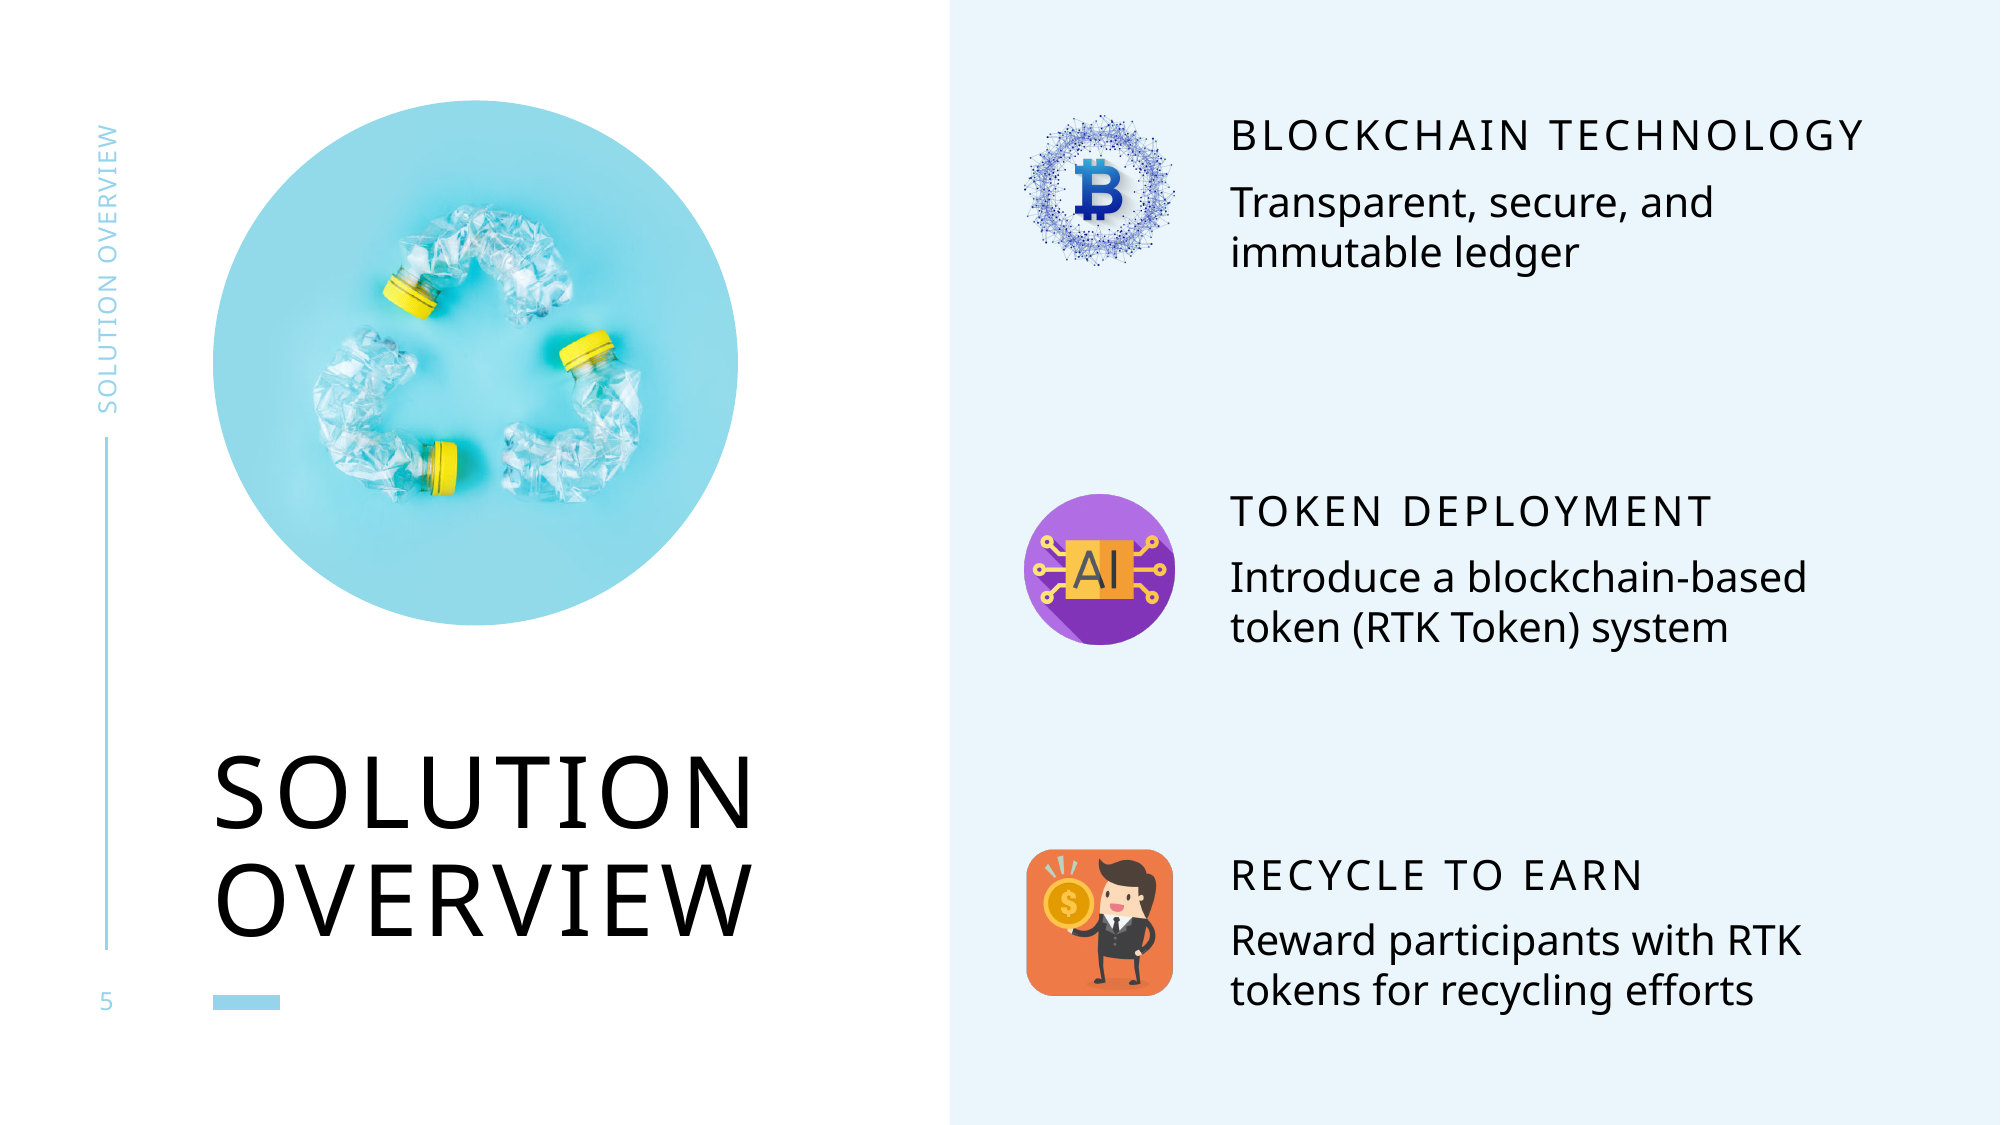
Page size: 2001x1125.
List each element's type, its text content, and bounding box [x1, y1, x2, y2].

picture [1024, 115, 1175, 266]
list Recycle to earn [1230, 841, 1905, 899]
list Blockchain technology [1230, 101, 1905, 159]
title Solution overview [213, 658, 896, 959]
list Transparent, secure, and immutable ledger [1230, 175, 1868, 426]
footer Solution overview [90, 92, 122, 415]
slide_number 5 [68, 987, 144, 1018]
list Token deployment [1230, 477, 1905, 535]
picture [1024, 847, 1175, 998]
list Reward participants with RTK tokens for recycling efforts [1230, 913, 1868, 1062]
picture [212, 100, 738, 626]
list Introduce a blockchain-based token (RTK Token) system [1230, 551, 1868, 745]
picture [1024, 494, 1175, 645]
